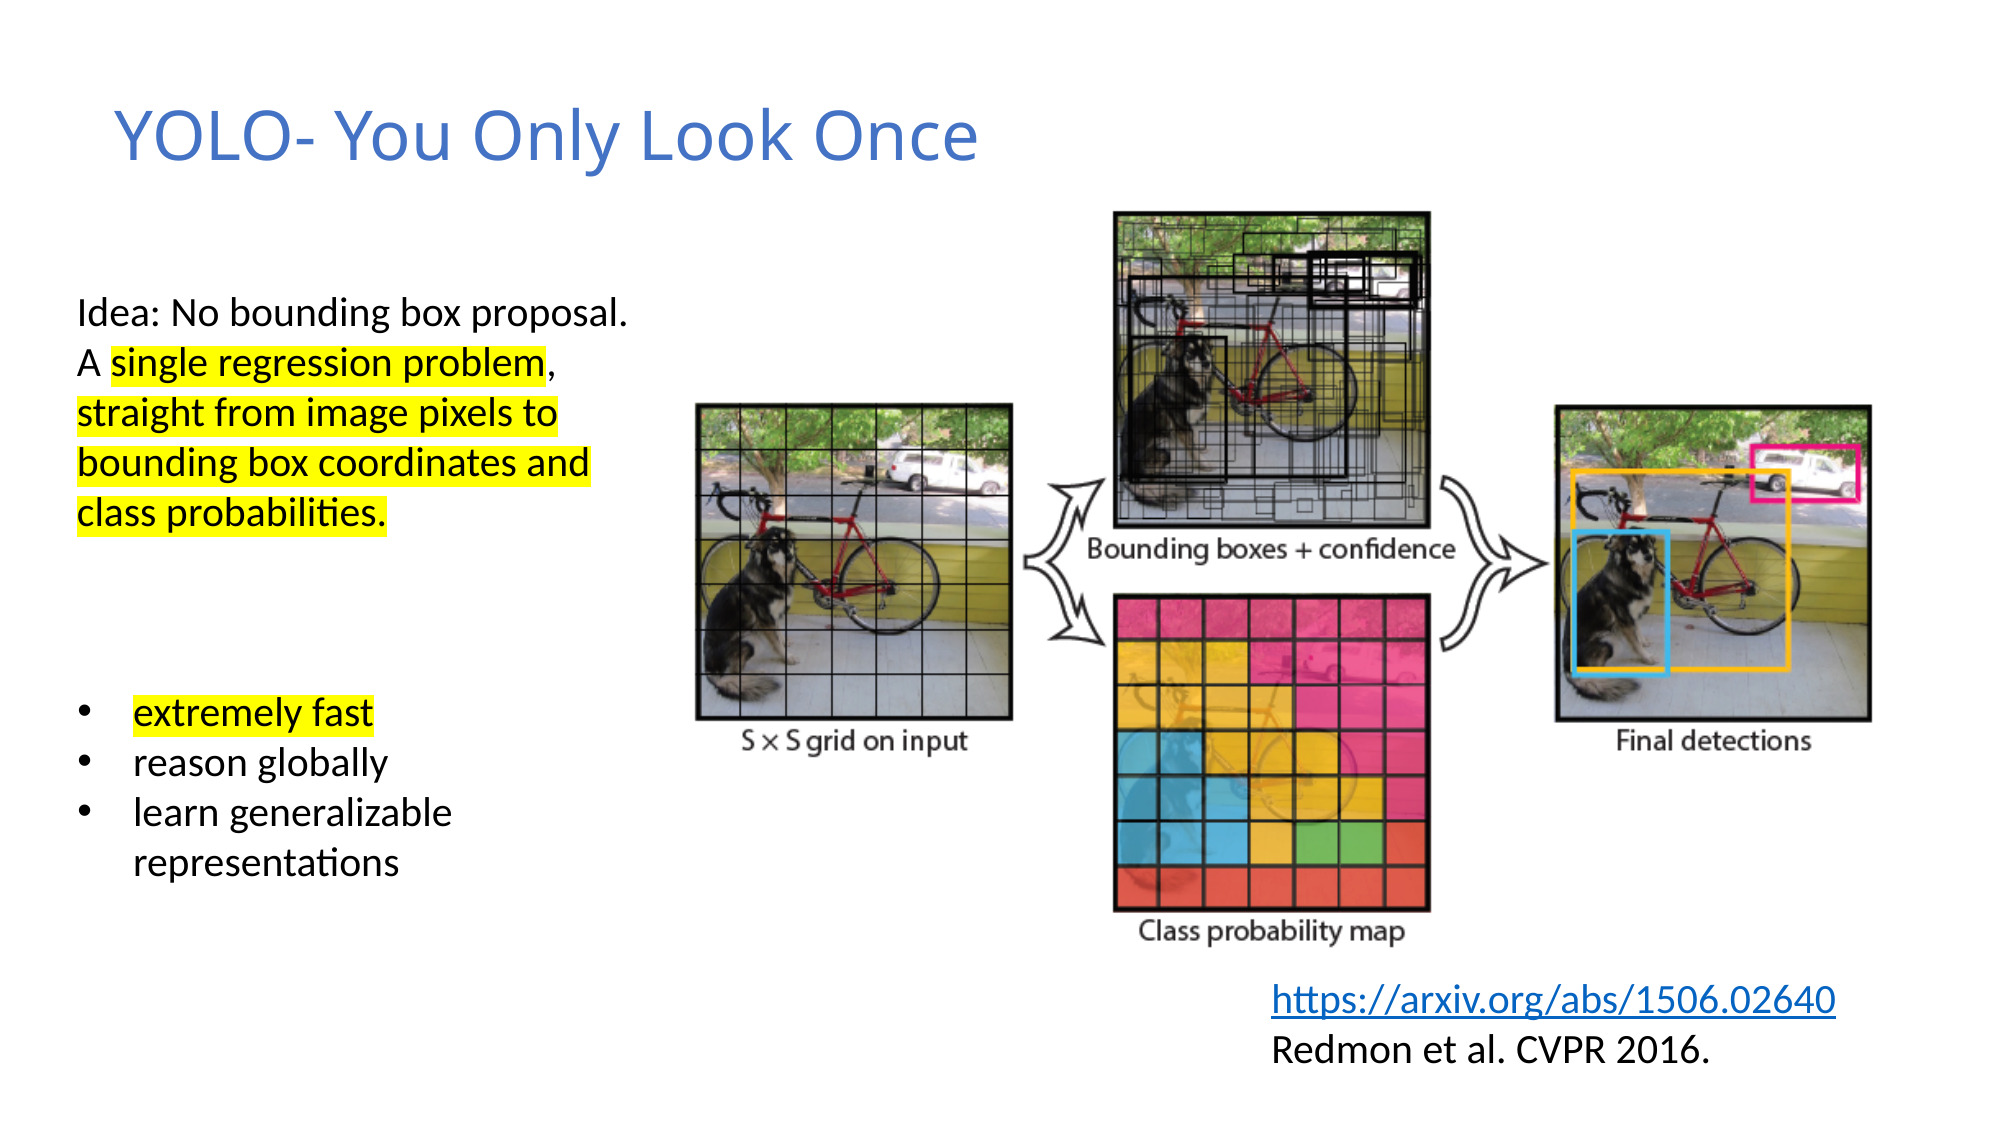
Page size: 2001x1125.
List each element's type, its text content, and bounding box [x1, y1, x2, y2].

text_box https://arxiv.org/abs/1506.02640 Redmon et al. CVPR 2016. [1256, 1022, 1852, 1125]
text_box Idea: No bounding box proposal. A single regression problem, straight from image pixels to bounding box coordinates and class probabilities. [66, 275, 648, 546]
text_box extremely fast reason globally learn generalizable representations [66, 675, 648, 946]
text_box YOLO- You Only Look Once [99, 45, 1900, 233]
picture [661, 200, 1887, 1014]
